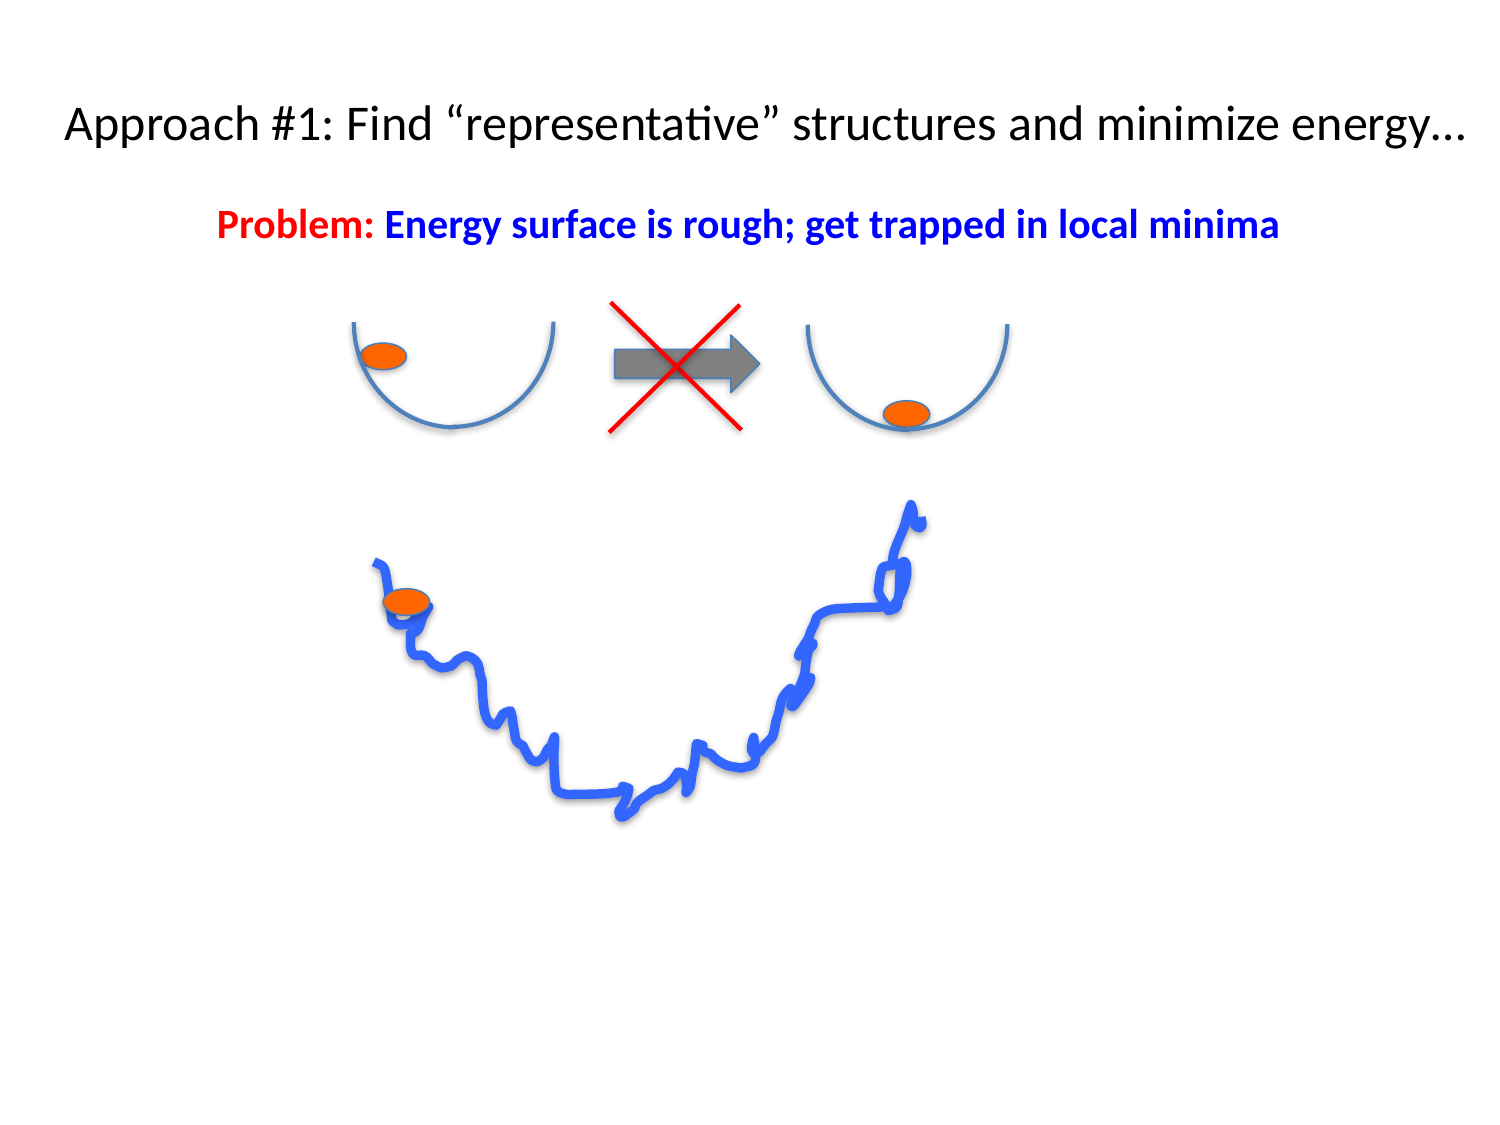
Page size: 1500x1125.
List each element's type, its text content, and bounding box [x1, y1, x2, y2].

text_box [608, 304, 741, 433]
text_box [382, 587, 431, 617]
text_box [805, 324, 903, 432]
text_box [747, 349, 761, 378]
text_box [372, 502, 925, 820]
text_box Approach #1: Find “representative” structures and minimize energy… [49, 82, 1482, 158]
text_box [906, 324, 1010, 432]
text_box [351, 322, 455, 430]
text_box Problem: Energy surface is rough; get trapped in local minima [202, 189, 1296, 255]
text_box [455, 321, 556, 429]
